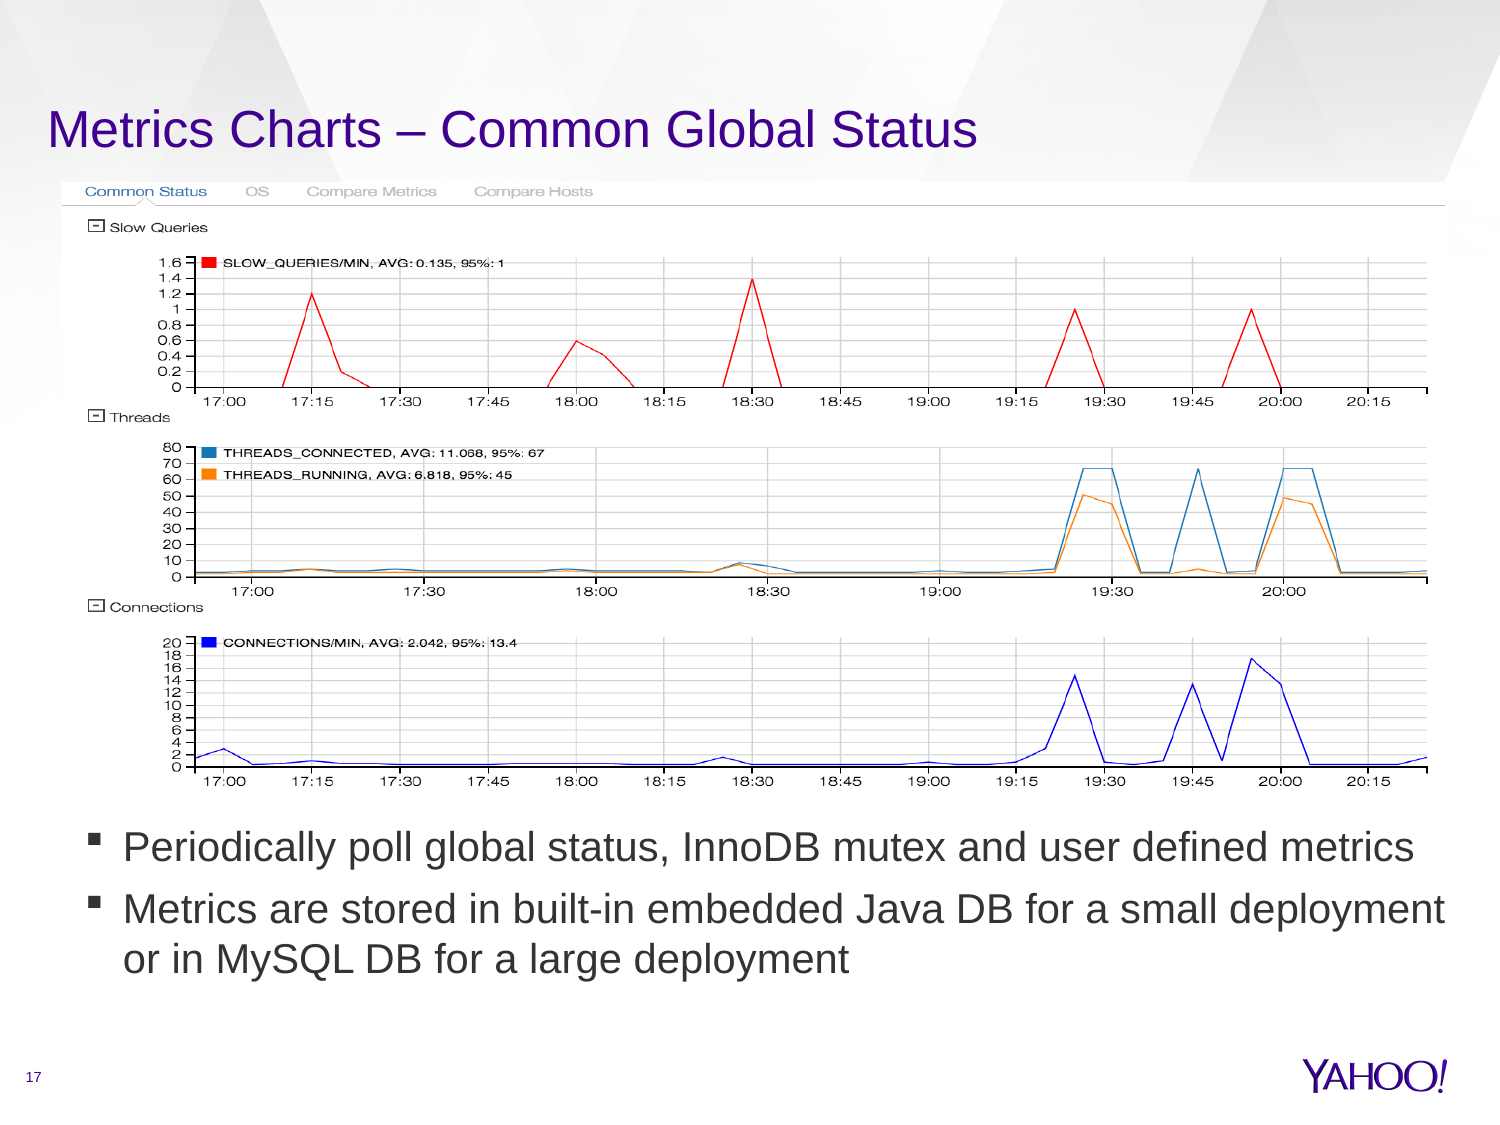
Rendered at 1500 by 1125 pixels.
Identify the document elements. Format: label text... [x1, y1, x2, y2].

title Metrics Charts – Common Global Status [46, 95, 1446, 274]
picture [0, 0, 1500, 1125]
slide_number 17 [5, 1046, 62, 1107]
list Periodically poll global status, InnoDB mutex and user defined metrics Metrics are stored in built-in embedded Java DB for a small deployment or in MySQL DB for a large deployment [84, 819, 1447, 1007]
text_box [61, 181, 1446, 788]
